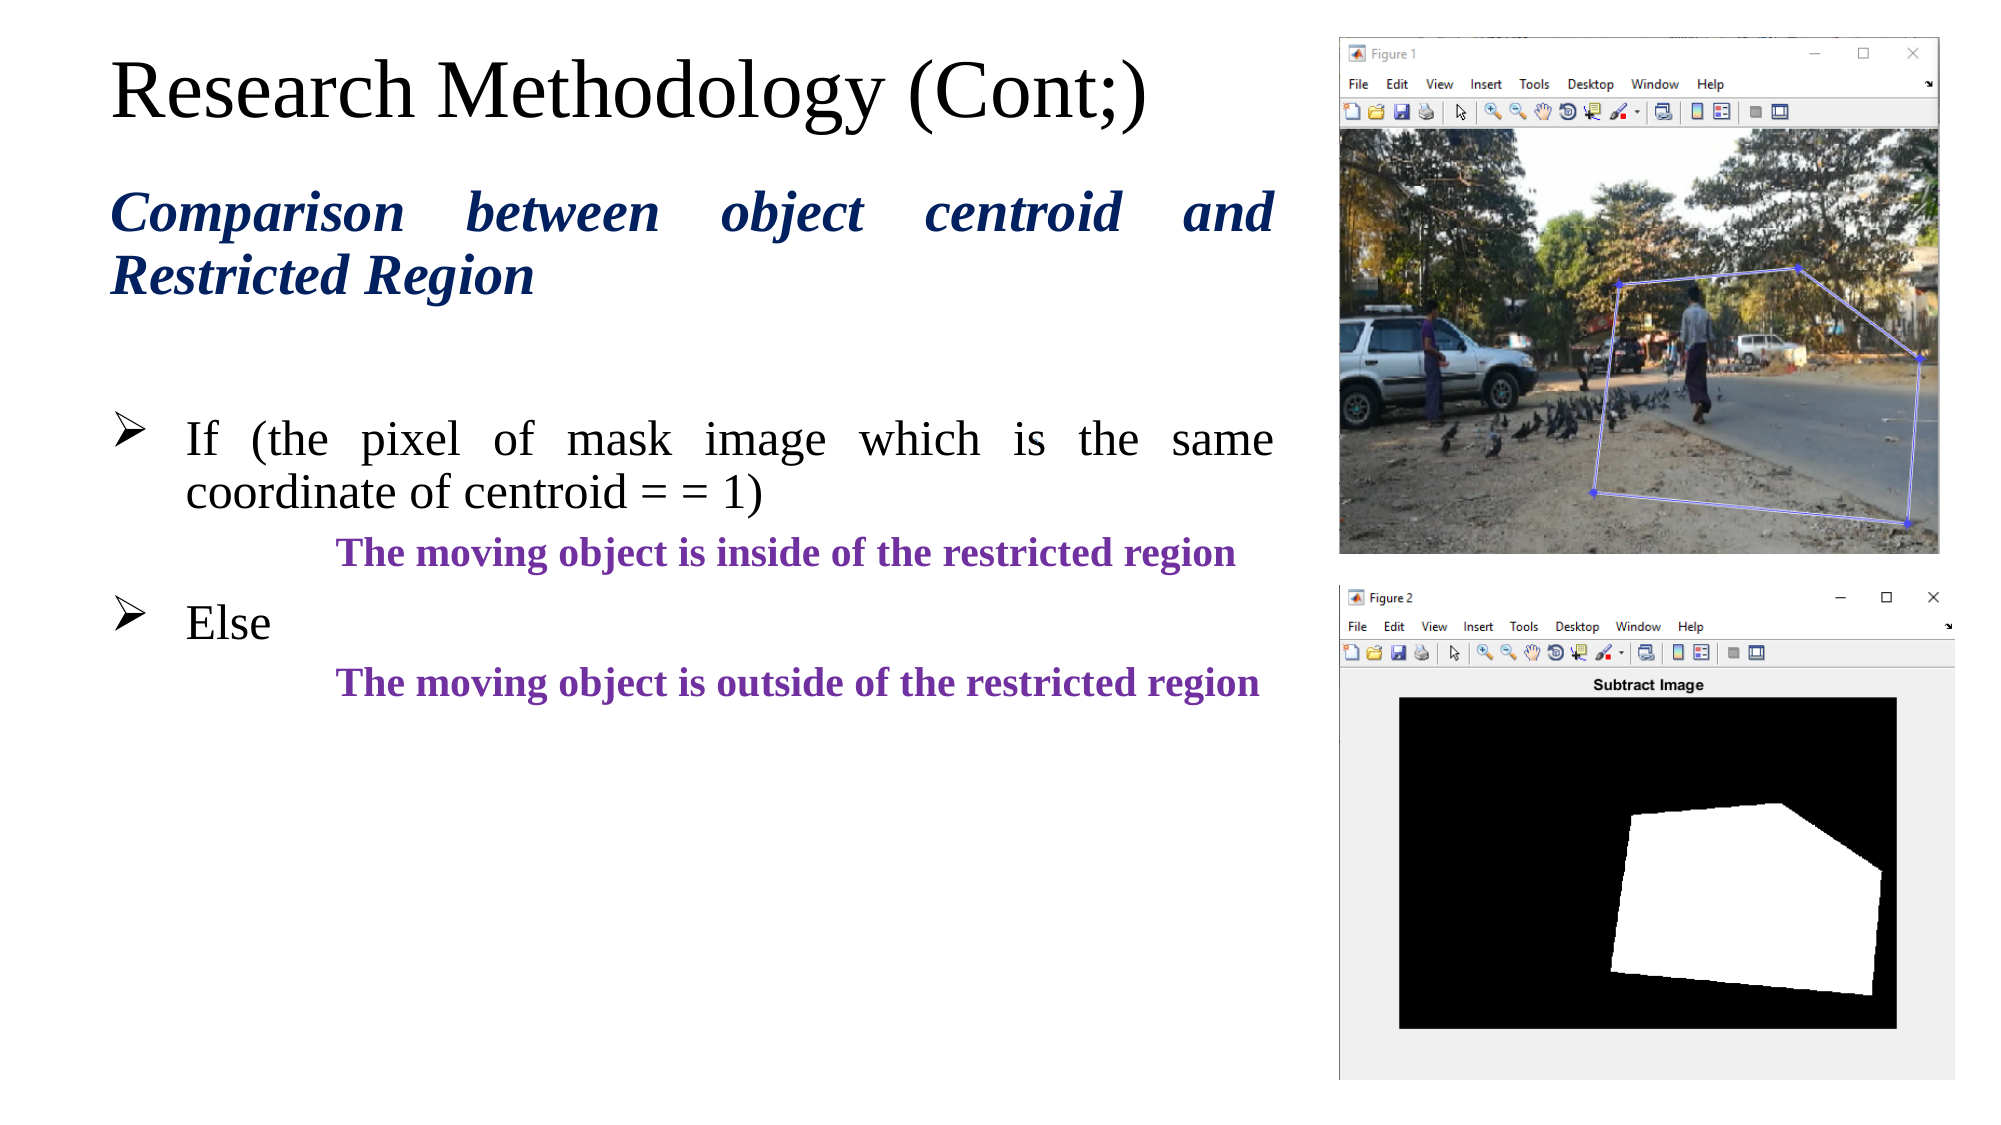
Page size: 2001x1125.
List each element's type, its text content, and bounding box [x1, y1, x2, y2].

picture [1339, 585, 1955, 1080]
list Comparison between object centroid and Restricted Region If (the pixel of mask image which is the same coordinate of centroid = = 1) The moving object is inside of the restricted region Else The moving object is outside of the restricted region [95, 173, 1291, 888]
picture [1339, 37, 1940, 554]
title Research Methodology (Cont;) [95, 37, 1339, 144]
